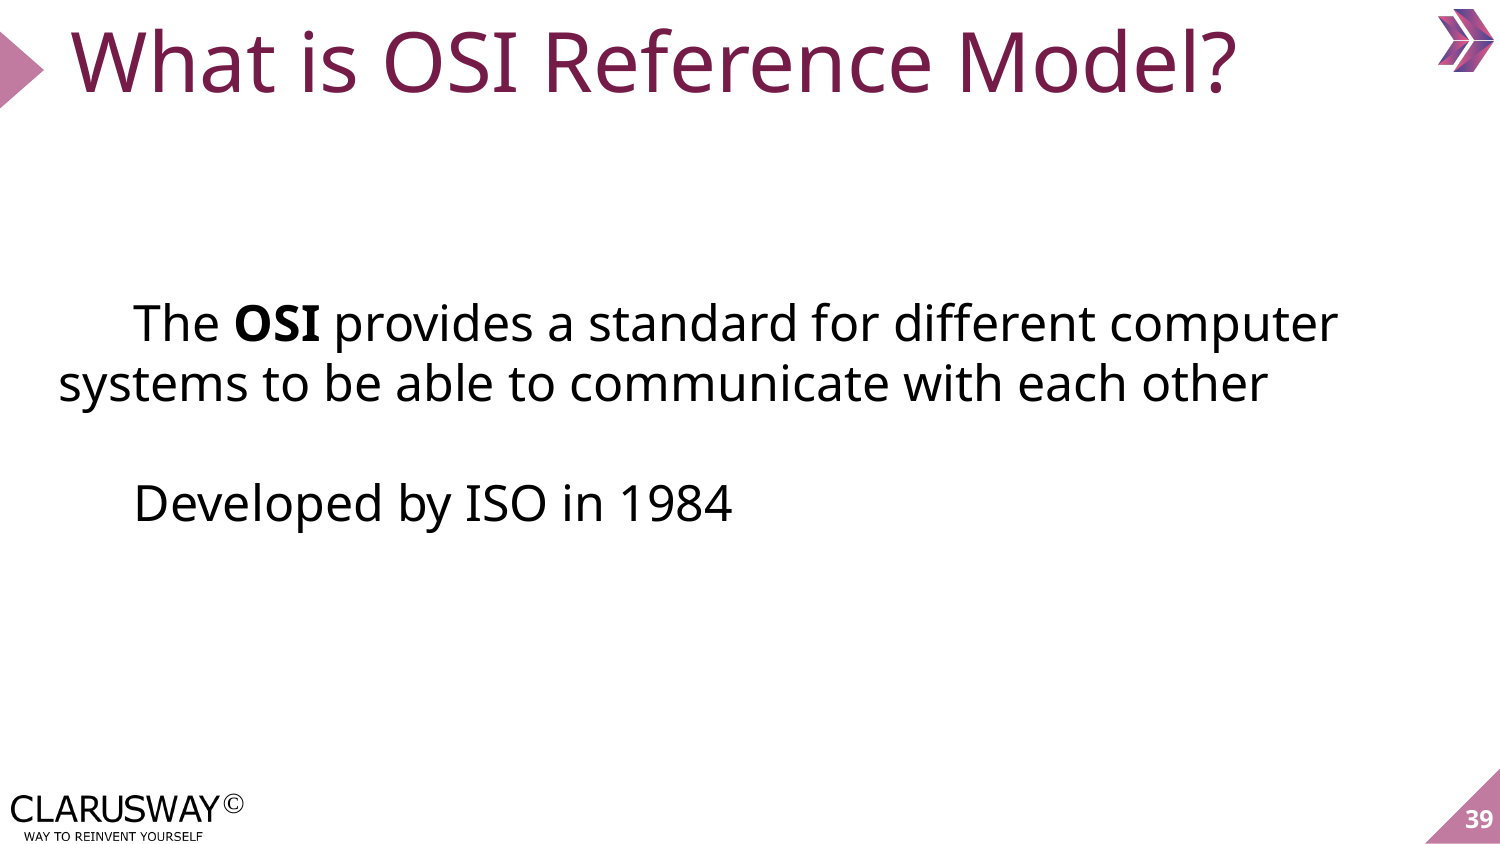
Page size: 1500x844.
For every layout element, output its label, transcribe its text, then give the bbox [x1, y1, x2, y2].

title What is OSI Reference Model? [70, 28, 1381, 132]
text_box The OSI provides a standard for different computer systems to be able to communicate with each other Developed by ISO in 1984 [43, 276, 1457, 595]
picture [11, 795, 220, 841]
picture [1438, 9, 1494, 72]
slide_number 39 [1418, 760, 1494, 838]
